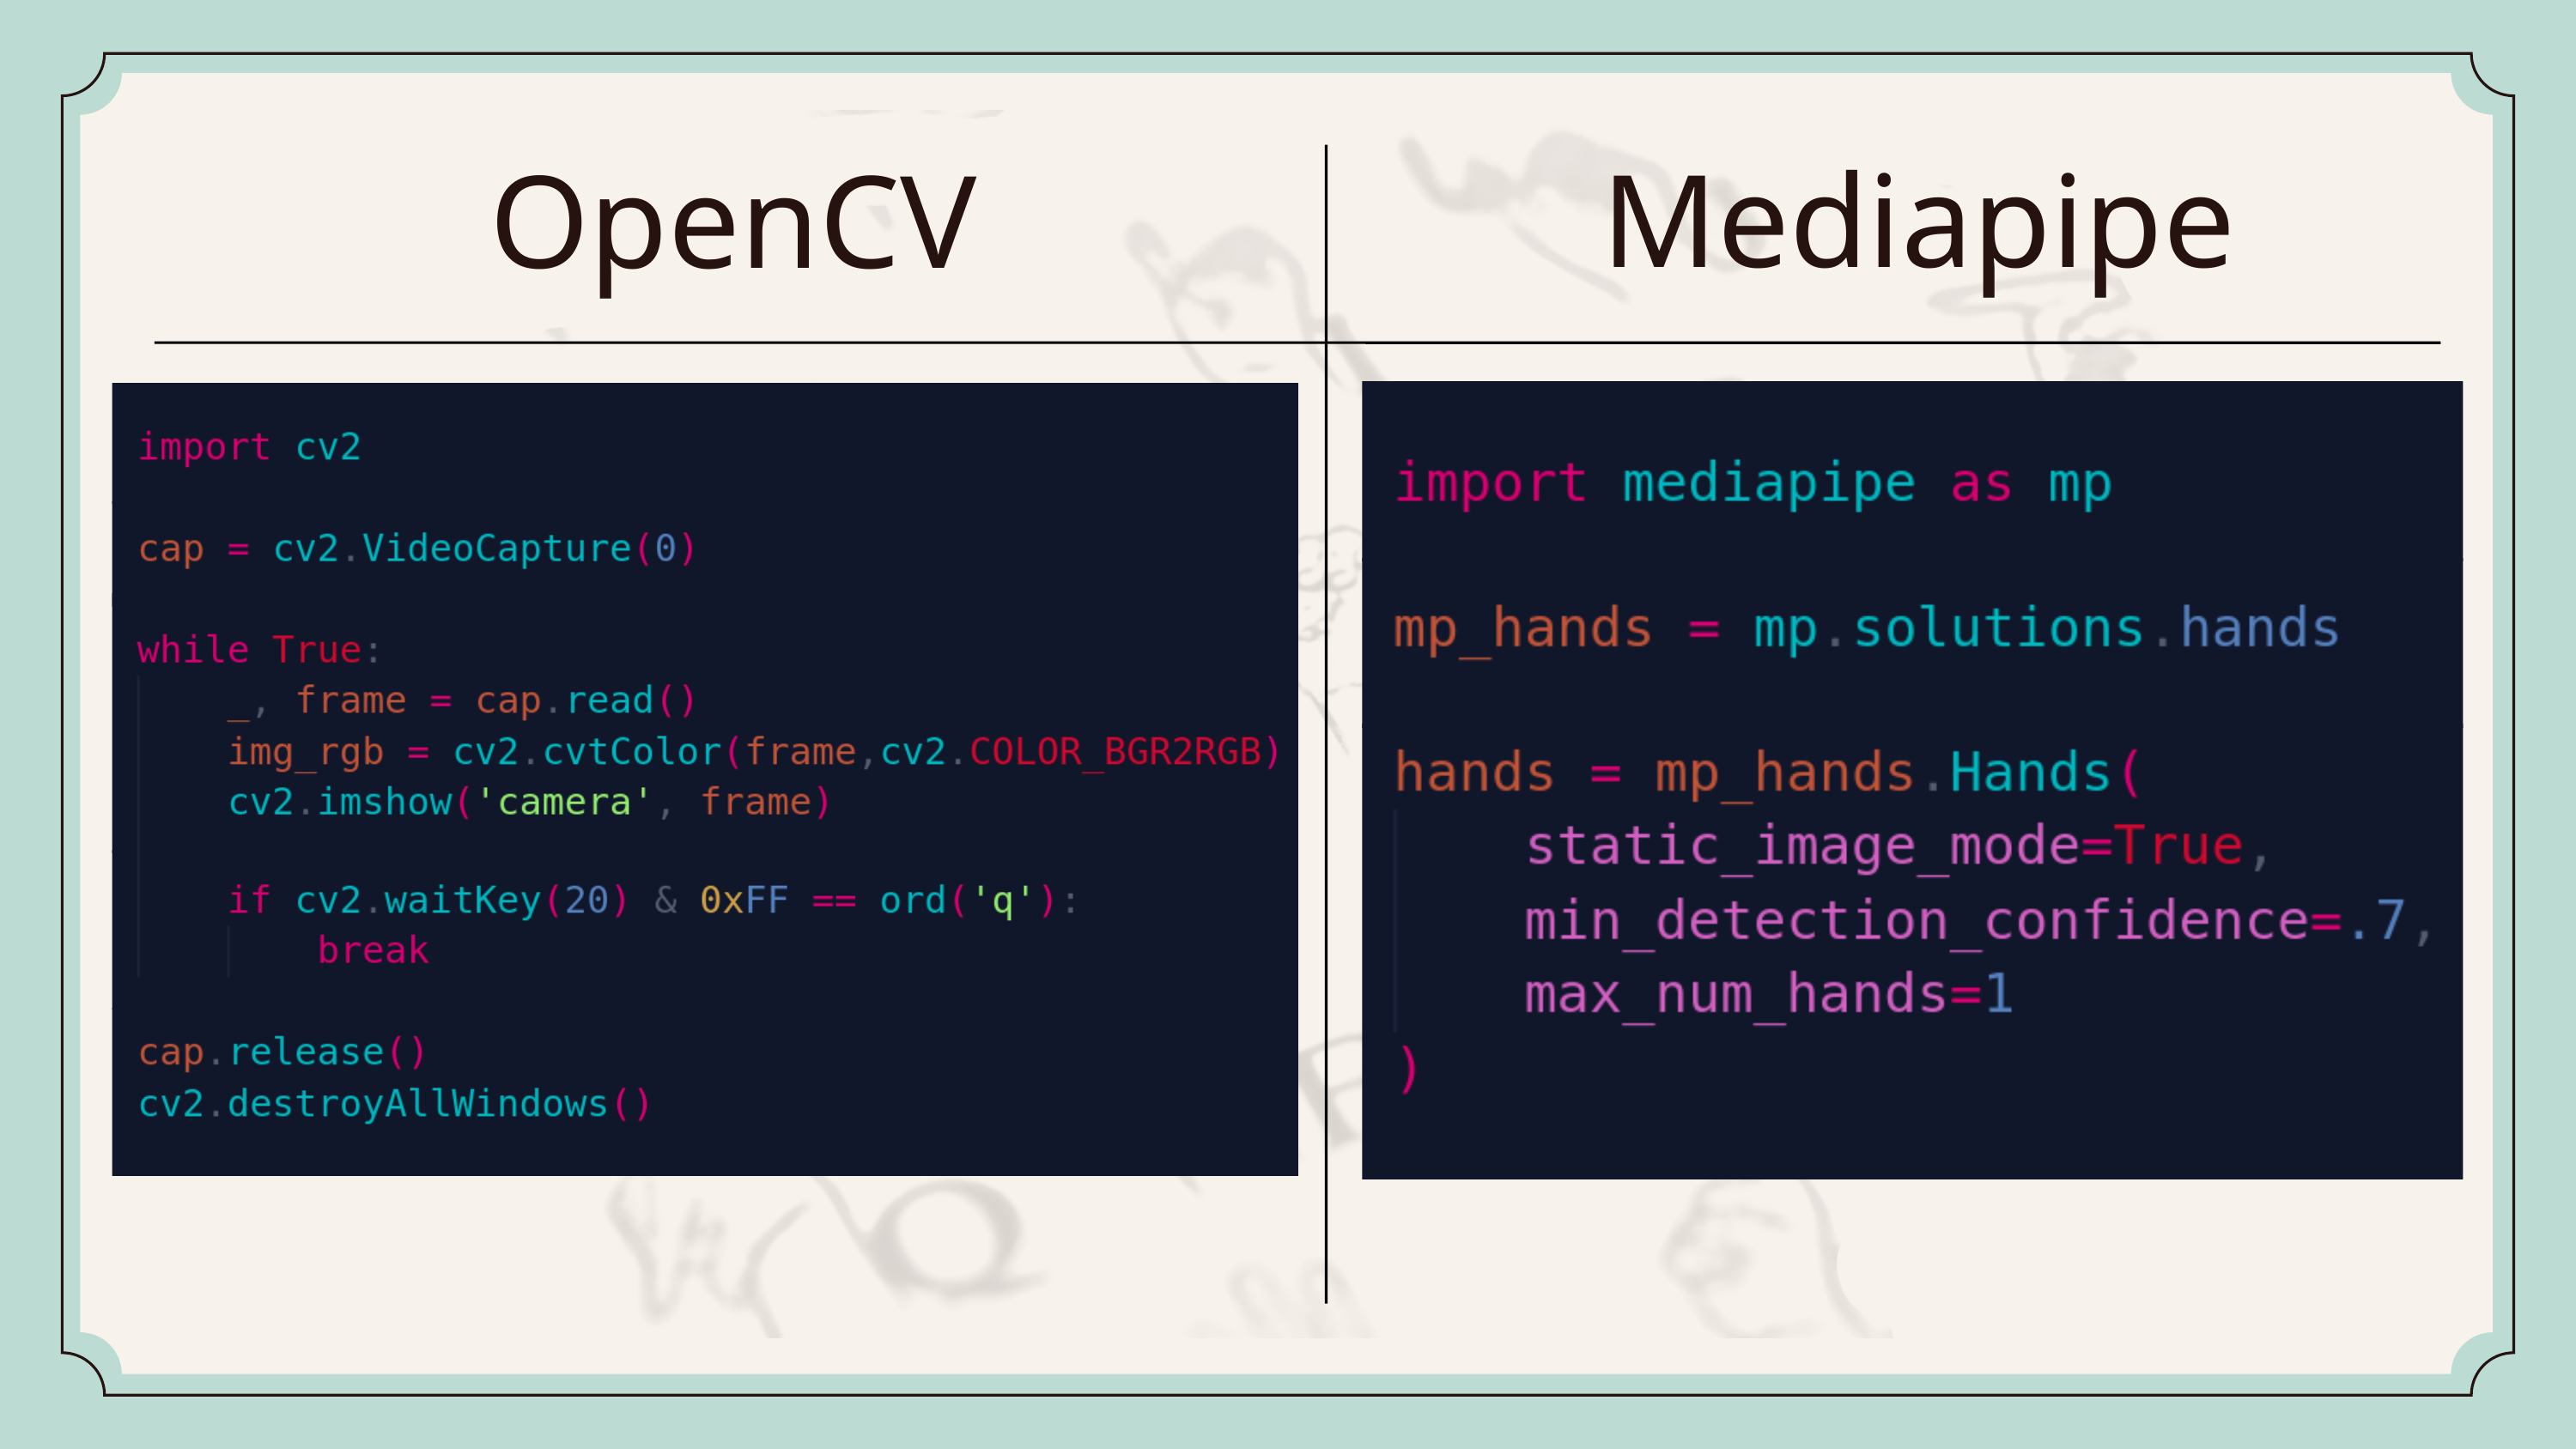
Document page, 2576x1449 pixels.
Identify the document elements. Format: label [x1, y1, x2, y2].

text_box [62, 53, 2514, 1396]
